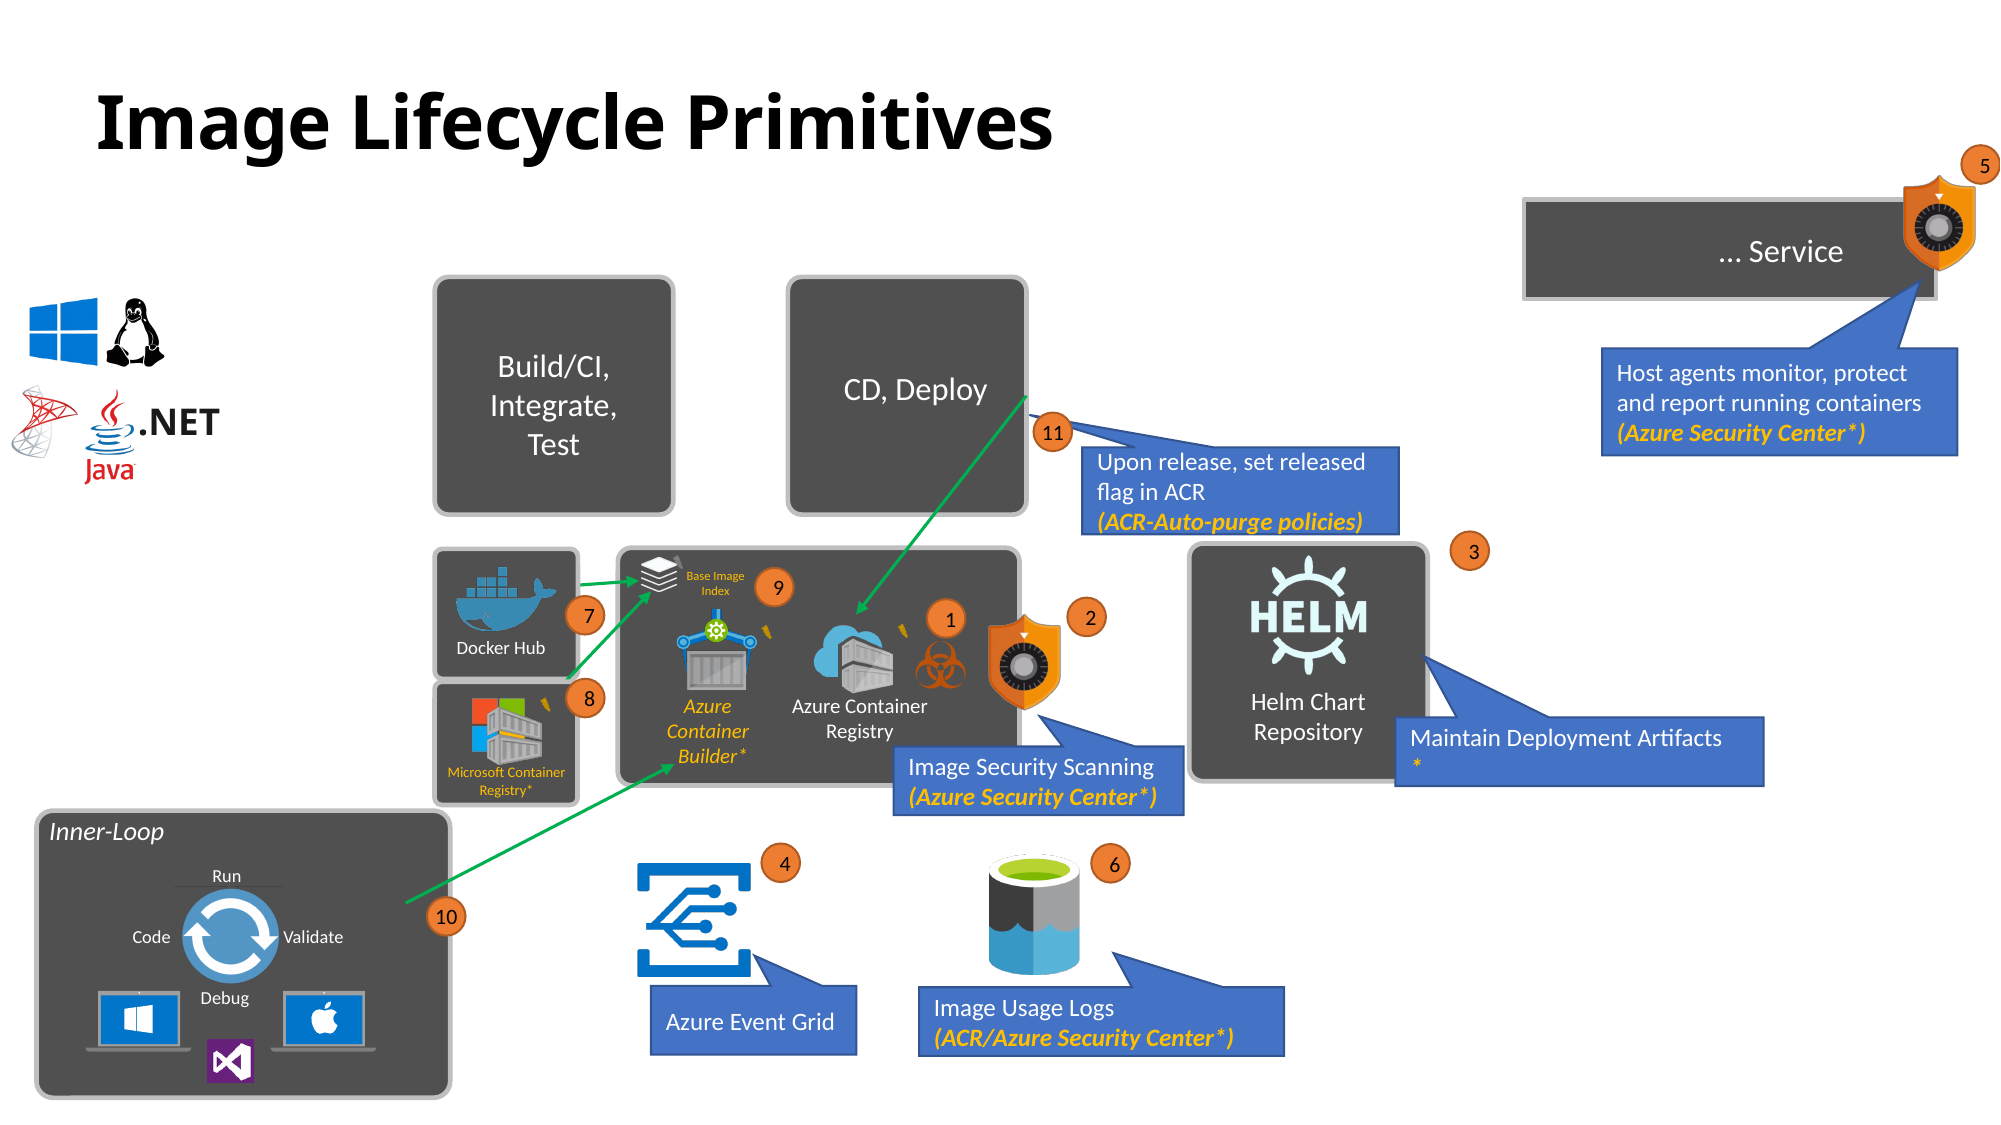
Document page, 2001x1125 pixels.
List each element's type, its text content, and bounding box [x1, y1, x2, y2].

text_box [549, 590, 652, 699]
text_box 11 [1033, 412, 1073, 452]
text_box Image Usage Logs (ACR/Azure Security Center*) [919, 953, 1284, 1056]
text_box 4 [761, 843, 801, 883]
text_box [855, 395, 1027, 615]
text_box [434, 268, 674, 515]
text_box Host agents monitor, protect and report running containers (Azure Security Center*) [1602, 280, 1958, 456]
text_box 3 [1450, 531, 1490, 571]
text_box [579, 580, 640, 589]
text_box .NET [166, 391, 235, 451]
picture [8, 380, 166, 493]
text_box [405, 763, 675, 904]
picture [1900, 171, 1978, 274]
picture [985, 611, 1063, 714]
text_box … Service [1524, 199, 1937, 299]
picture [27, 296, 171, 369]
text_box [132, 863, 345, 1009]
text_box 10 [451, 904, 466, 936]
picture [675, 609, 758, 692]
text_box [625, 556, 790, 777]
picture [633, 863, 755, 977]
text_box Azure Event Grid [651, 955, 857, 1055]
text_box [434, 548, 579, 680]
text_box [787, 264, 1027, 515]
title Image Lifecycle Primitives [96, 75, 1904, 166]
picture [914, 641, 967, 695]
text_box 5 [1961, 145, 2000, 184]
text_box 2 [1067, 597, 1106, 637]
text_box Maintain Deployment Artifacts * [1395, 658, 1764, 787]
text_box Image Security Scanning (Azure Security Center*) [893, 716, 1184, 816]
text_box 6 [1091, 844, 1130, 883]
picture [985, 854, 1083, 975]
text_box [64, 1099, 424, 1103]
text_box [405, 547, 1020, 806]
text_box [1188, 543, 1428, 782]
text_box Upon release, set released flag in ACR (ACR-Auto-purge policies) [1070, 422, 1399, 535]
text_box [434, 681, 578, 807]
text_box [28, 805, 451, 1099]
